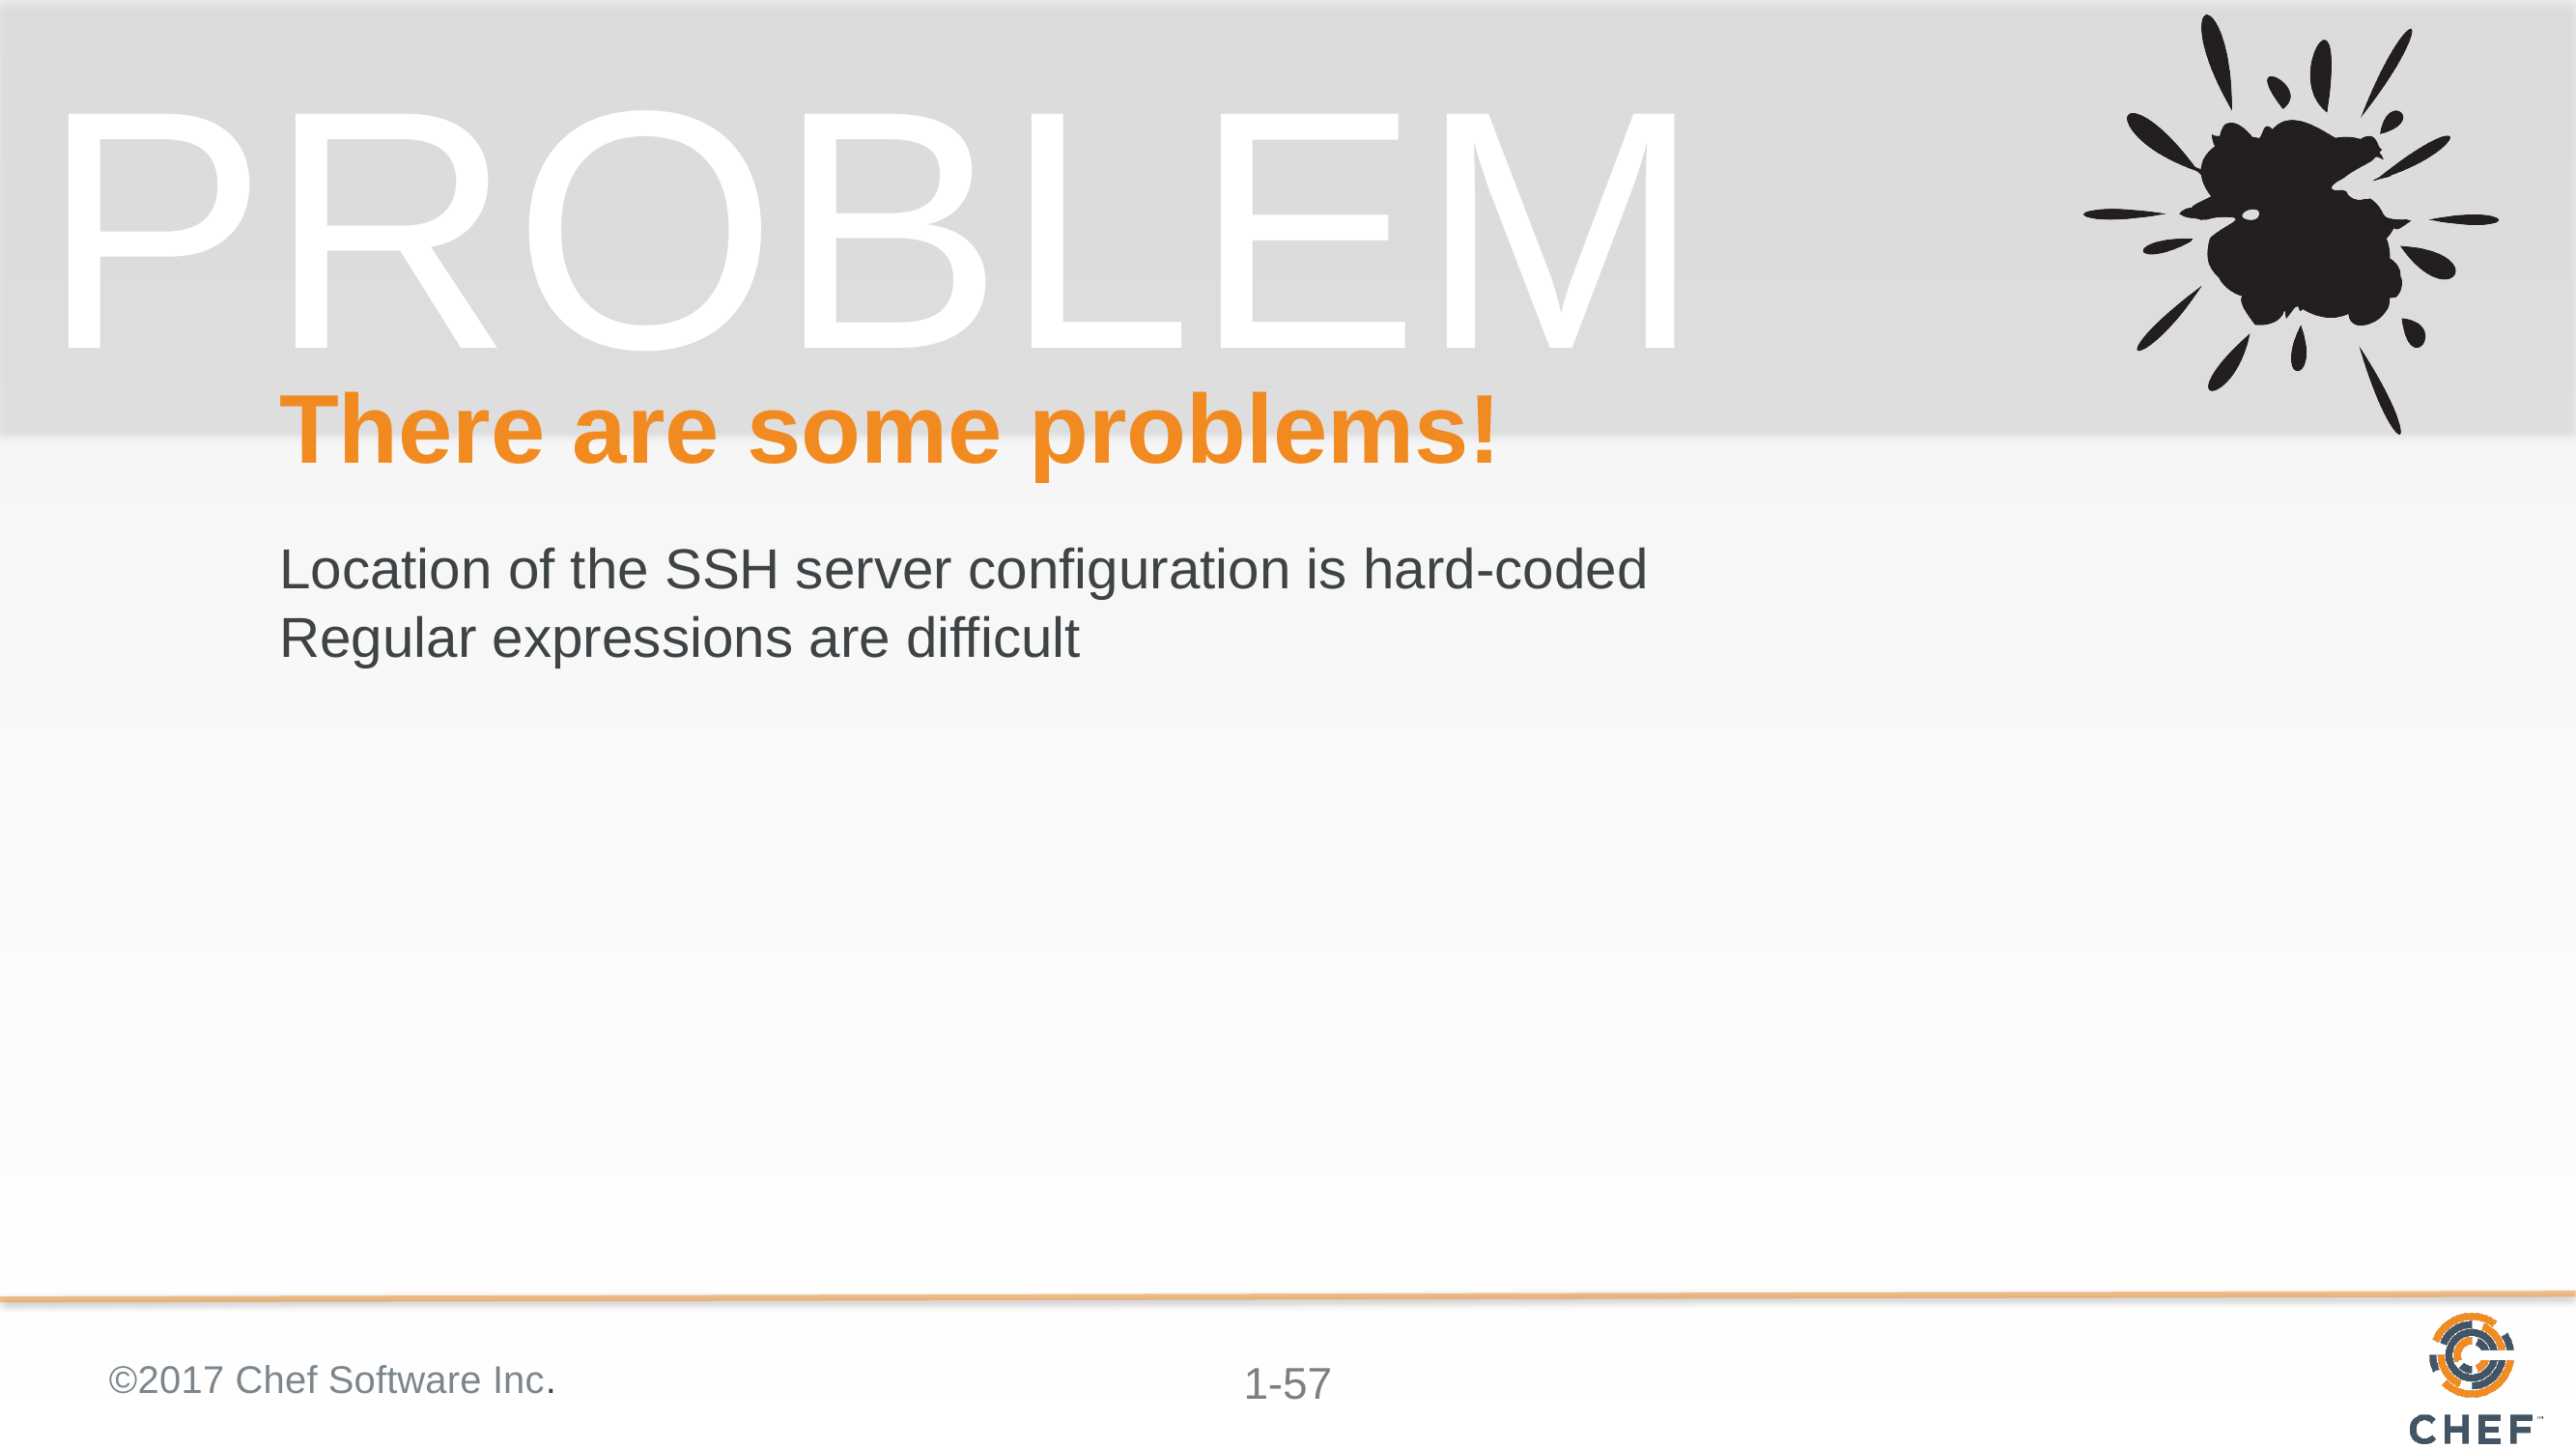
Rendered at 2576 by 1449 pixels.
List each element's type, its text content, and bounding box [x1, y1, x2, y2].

title There are some problems! [265, 363, 2217, 499]
picture [2399, 1297, 2551, 1449]
picture [2083, 14, 2505, 435]
subtitle Location of the SSH server configuration is hard-coded Regular expressions are difficult [265, 518, 2217, 1049]
